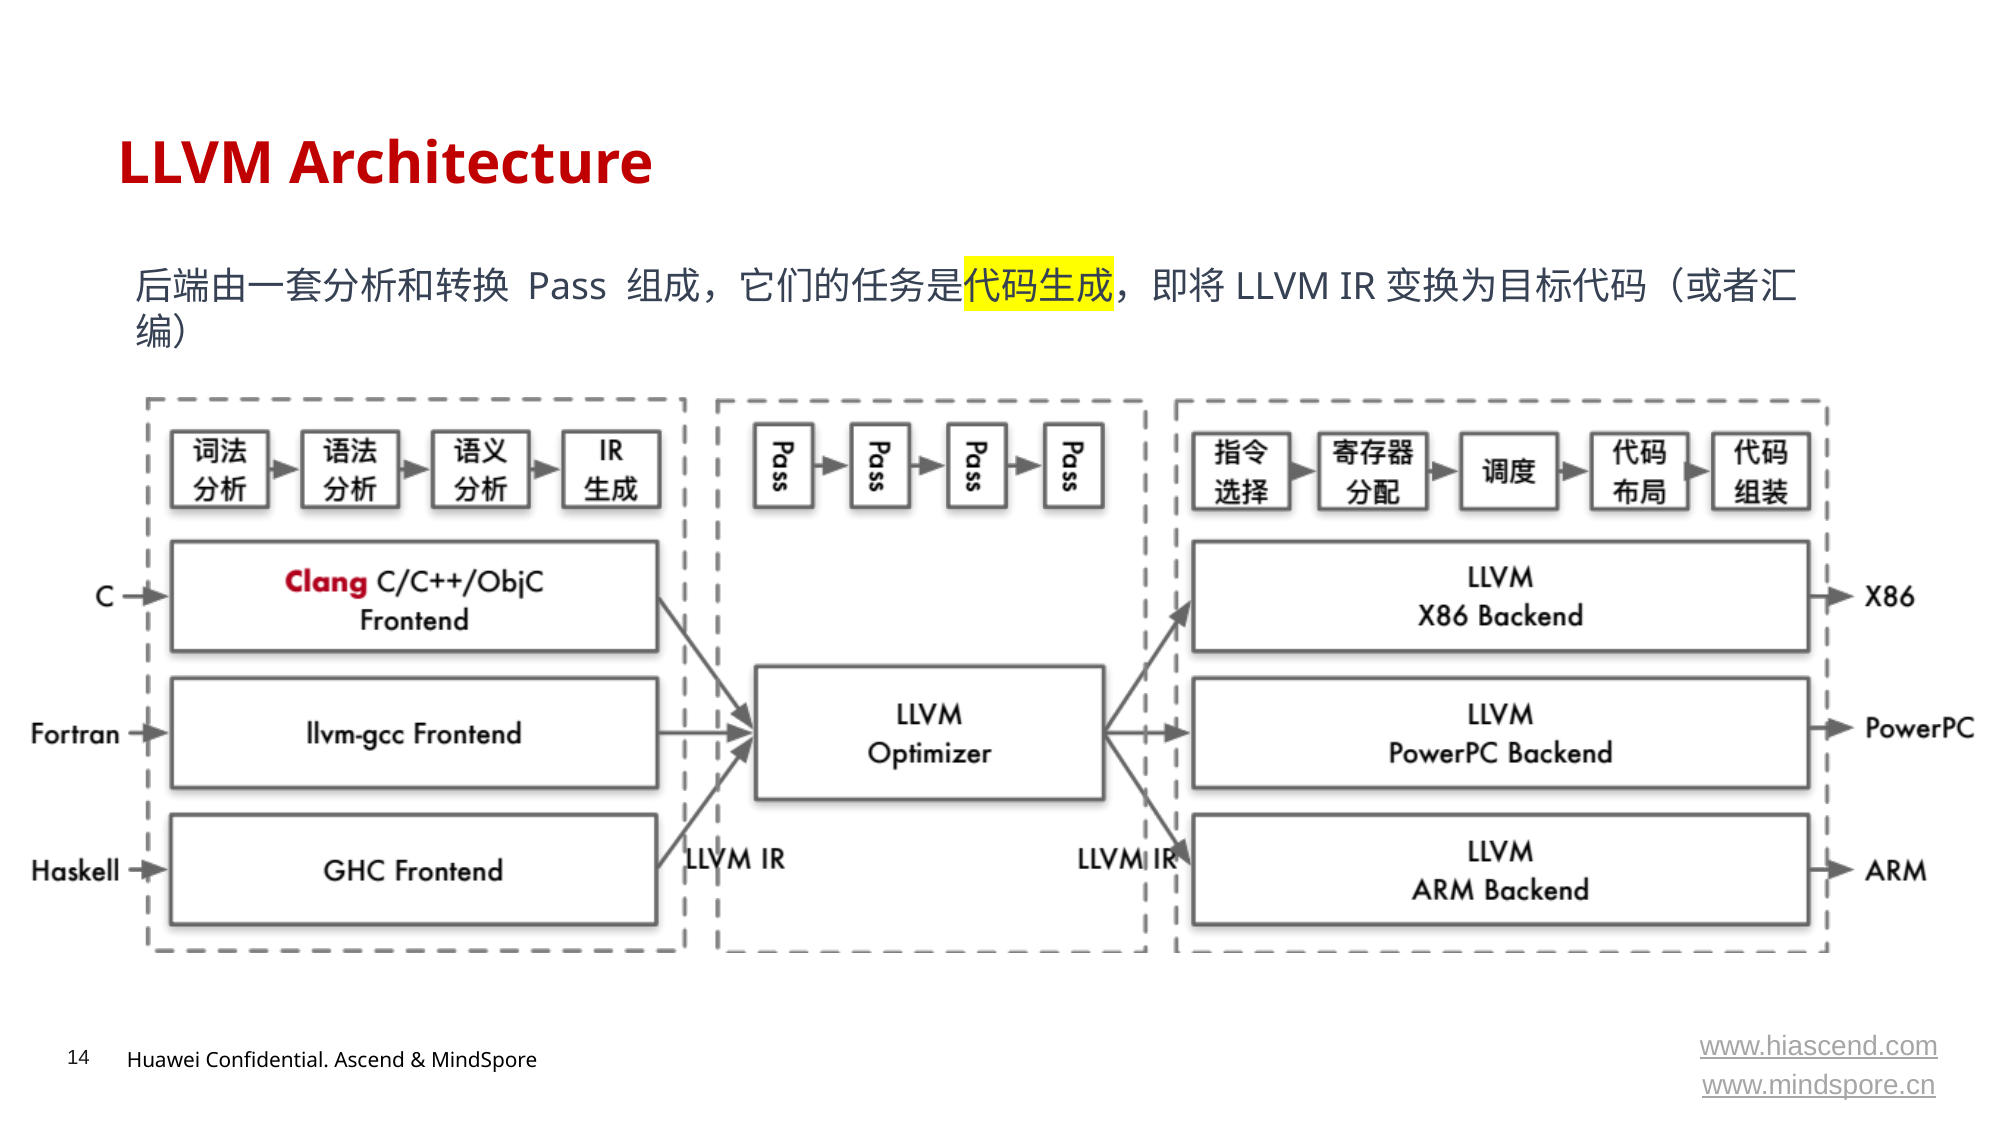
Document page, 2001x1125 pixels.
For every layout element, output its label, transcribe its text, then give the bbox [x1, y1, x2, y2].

title LLVM Architecture [102, 111, 1901, 209]
picture [19, 396, 1984, 953]
text_box 后端由一套分析和转换 Pass 组成，它们的任务是代码生成，即将LLVM IR变换为目标代码（或者汇编） [120, 255, 1881, 360]
